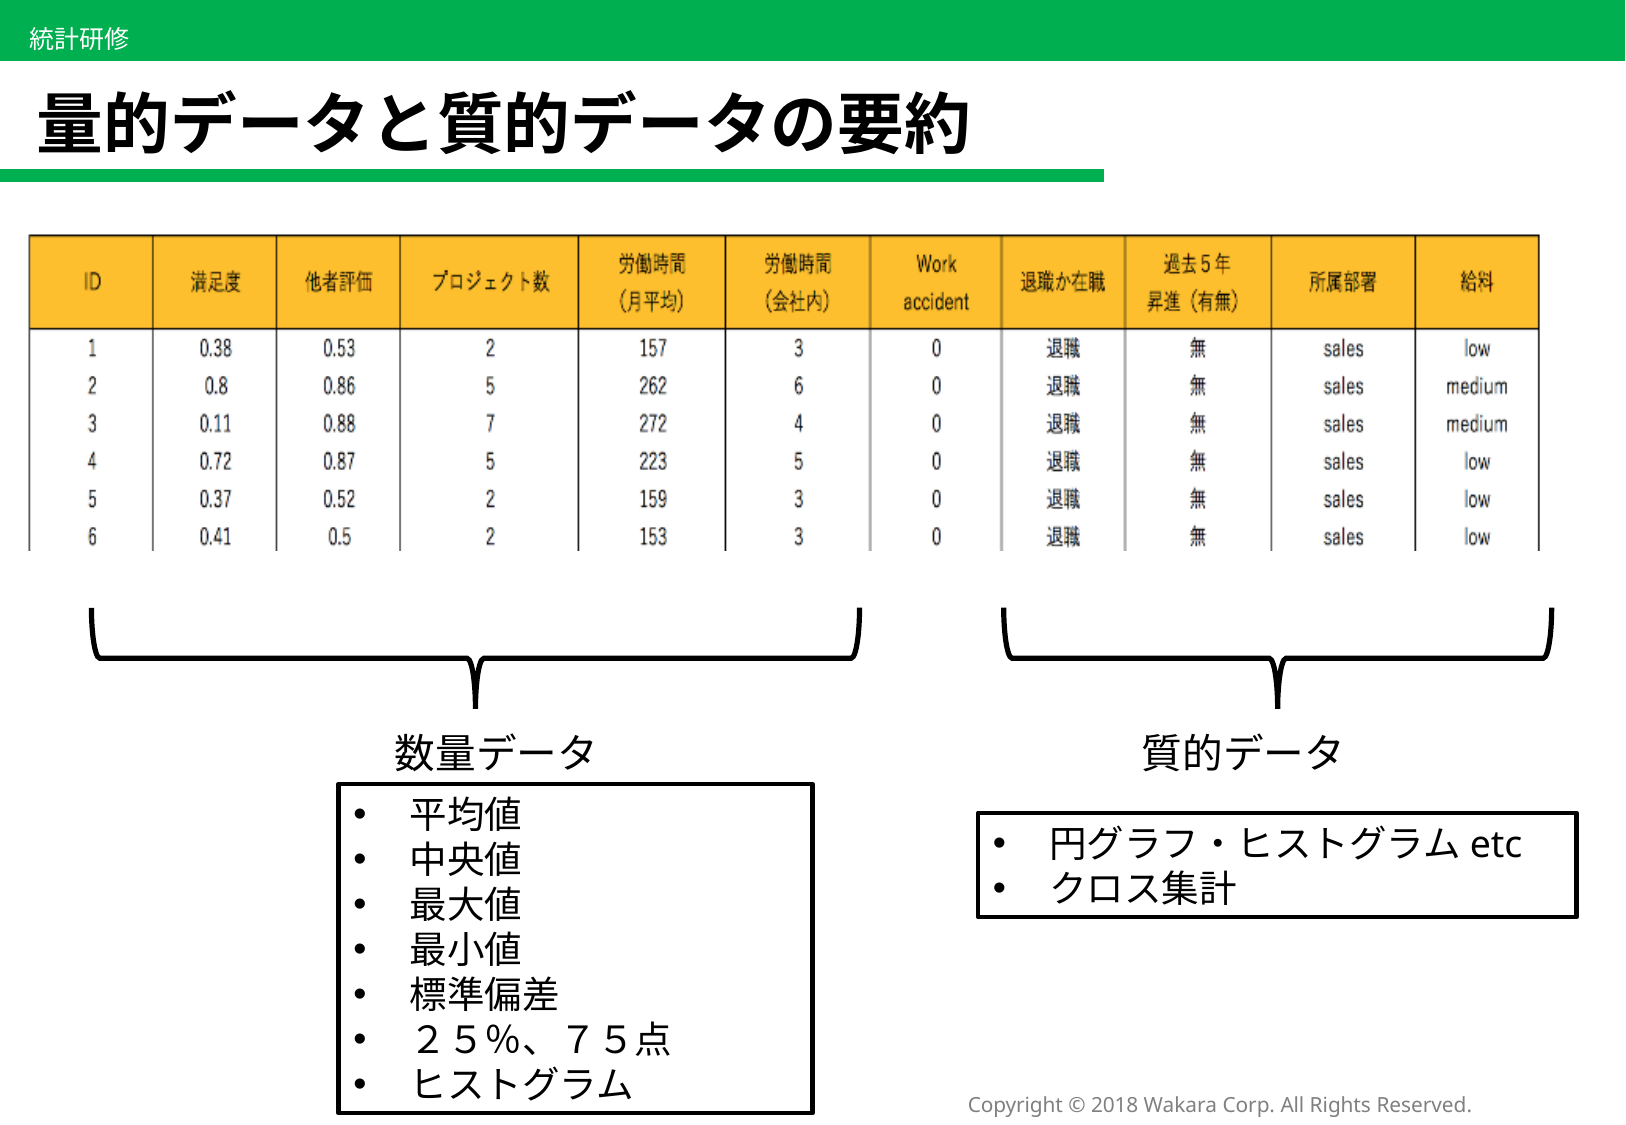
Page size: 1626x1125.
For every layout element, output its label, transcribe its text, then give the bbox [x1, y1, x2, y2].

title 量的データと質的データの要約 [21, 59, 1577, 171]
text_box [338, 781, 1577, 1116]
text_box [1002, 607, 1553, 709]
text_box [90, 607, 861, 709]
text_box 質的データ [1126, 720, 1625, 784]
text_box 数量データ [379, 720, 800, 781]
picture [21, 227, 1554, 551]
